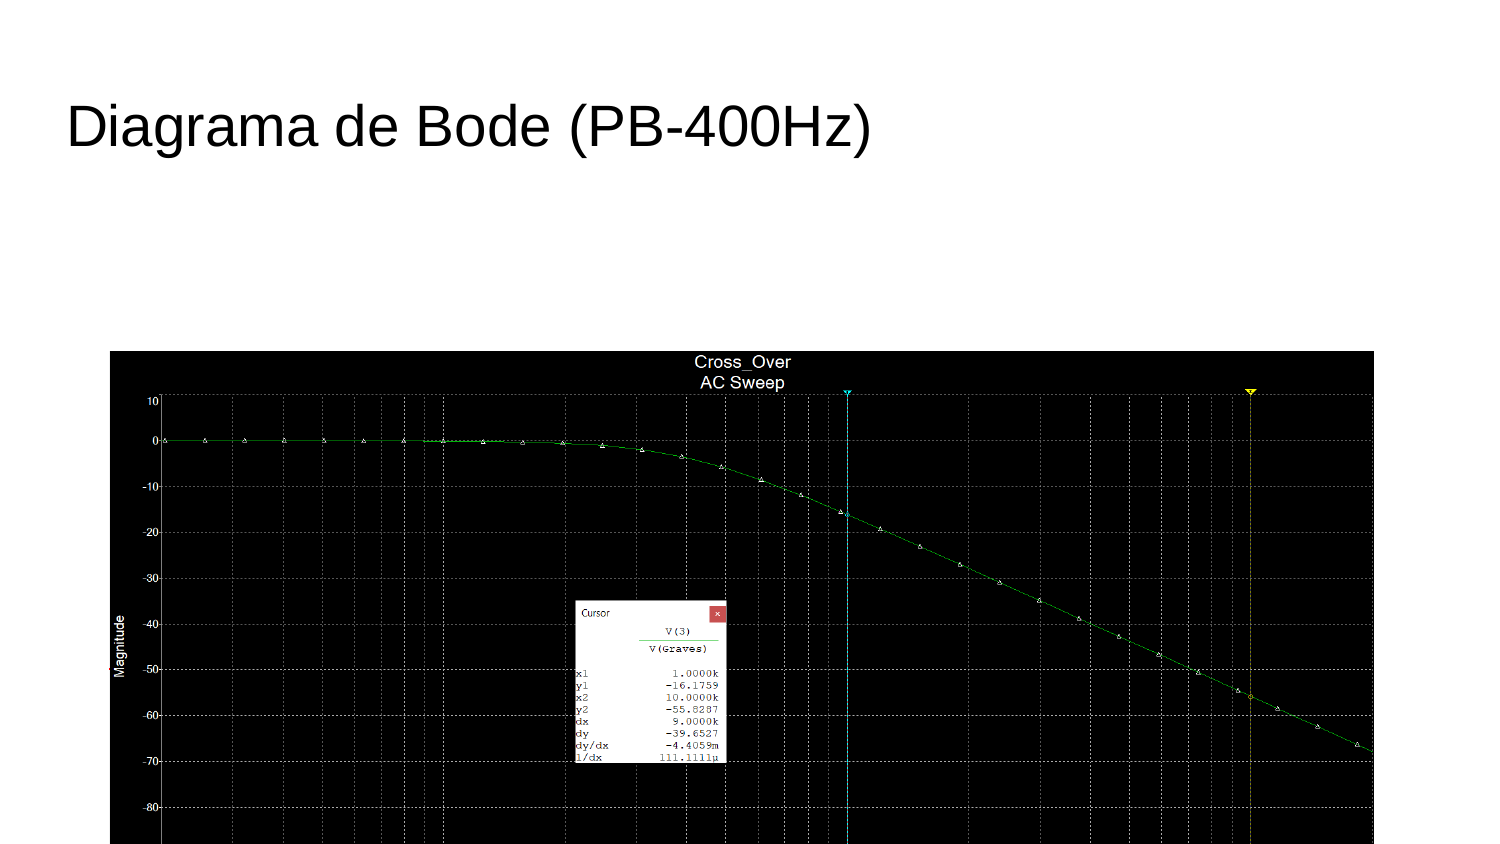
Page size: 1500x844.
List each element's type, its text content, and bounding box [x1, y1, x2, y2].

picture [109, 350, 1374, 844]
title Diagrama de Bode (PB-400Hz) [51, 72, 1449, 167]
